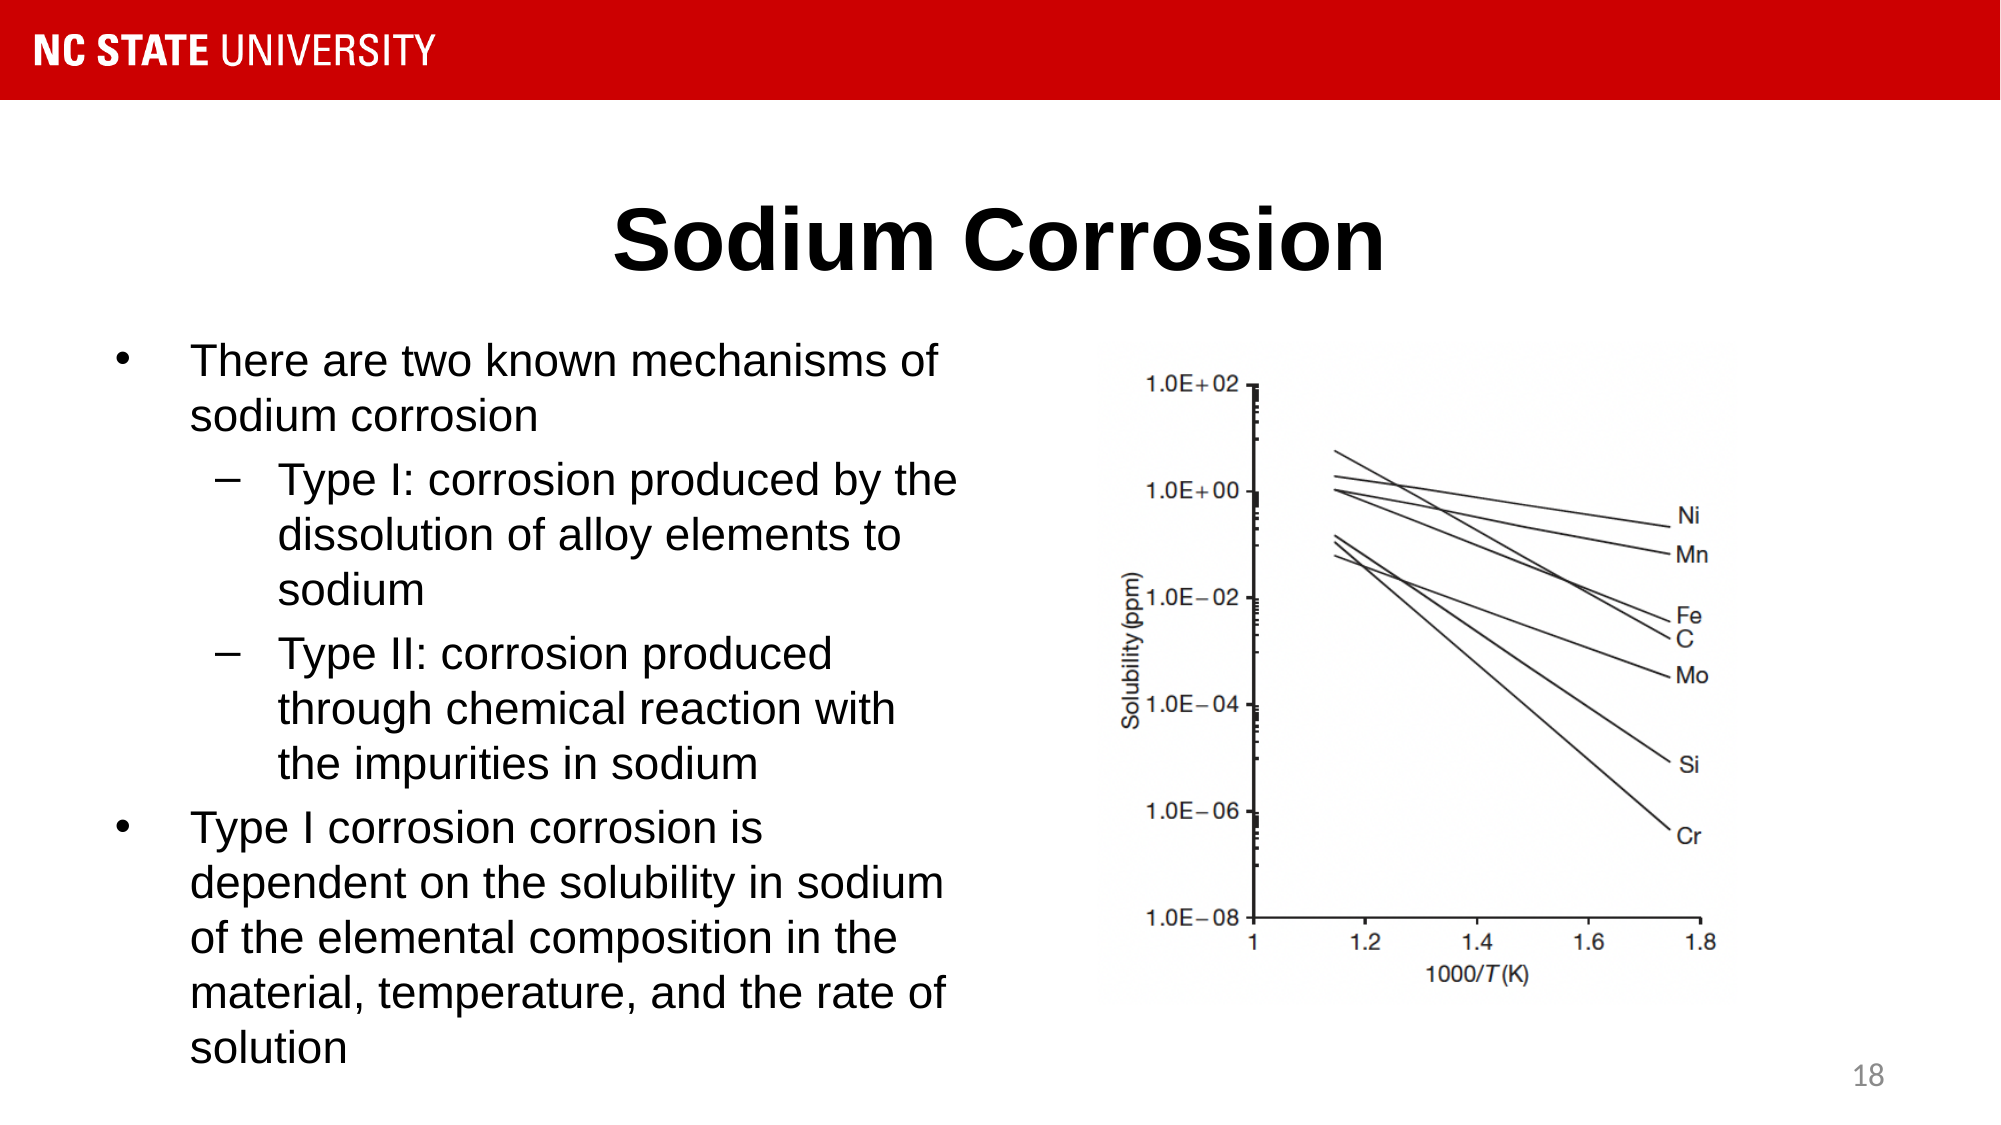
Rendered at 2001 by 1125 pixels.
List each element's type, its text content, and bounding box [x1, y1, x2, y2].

list [1016, 322, 1900, 1005]
slide_number 18 [1433, 1042, 1900, 1103]
list There are two known mechanisms of sodium corrosion Type I: corrosion produced by the dissolution of alloy elements to sodium Type II: corrosion produced through chemical reaction with the impurities in sodium Type I corrosion corrosion is dependent on the solubility in sodium of the elemental composition in the material, temperature, and the rate of solution [99, 322, 984, 1005]
picture [1096, 341, 1738, 1006]
title Sodium Corrosion [99, 147, 1900, 323]
picture [0, 0, 2001, 100]
